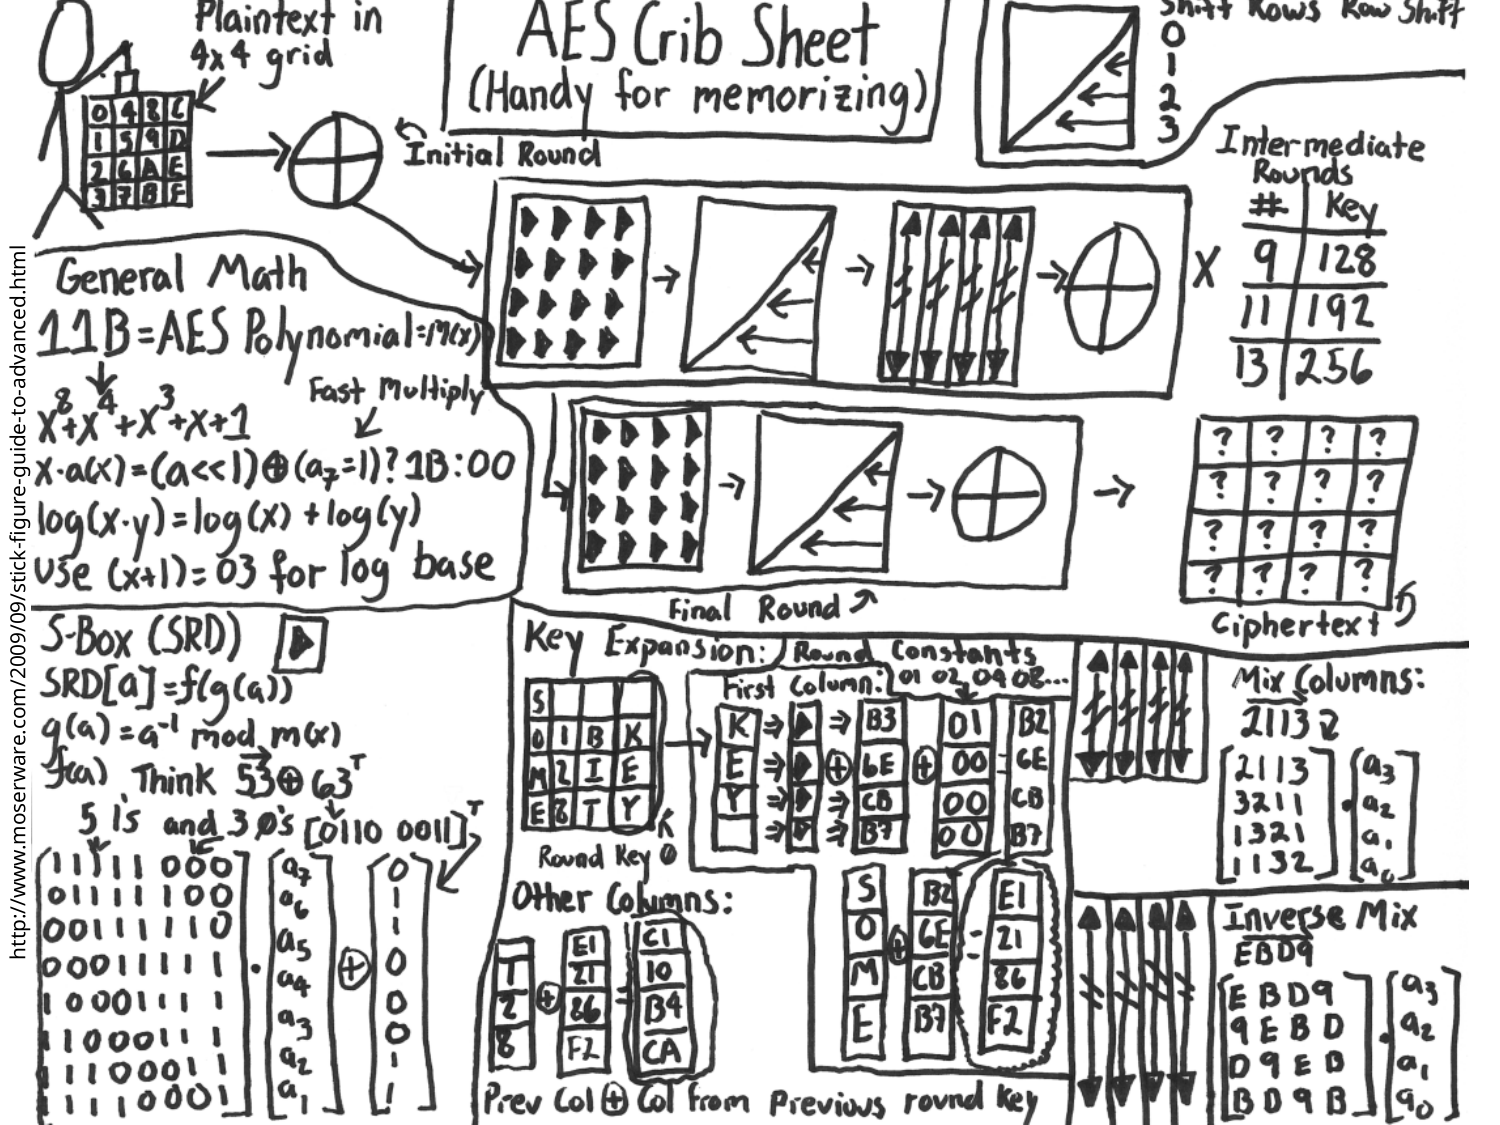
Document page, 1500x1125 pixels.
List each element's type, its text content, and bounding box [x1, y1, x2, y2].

text_box http://www.moserware.com/2009/09/stick-figure-guide-to-advanced.html [0, 225, 25, 976]
picture [31, 0, 1469, 1125]
